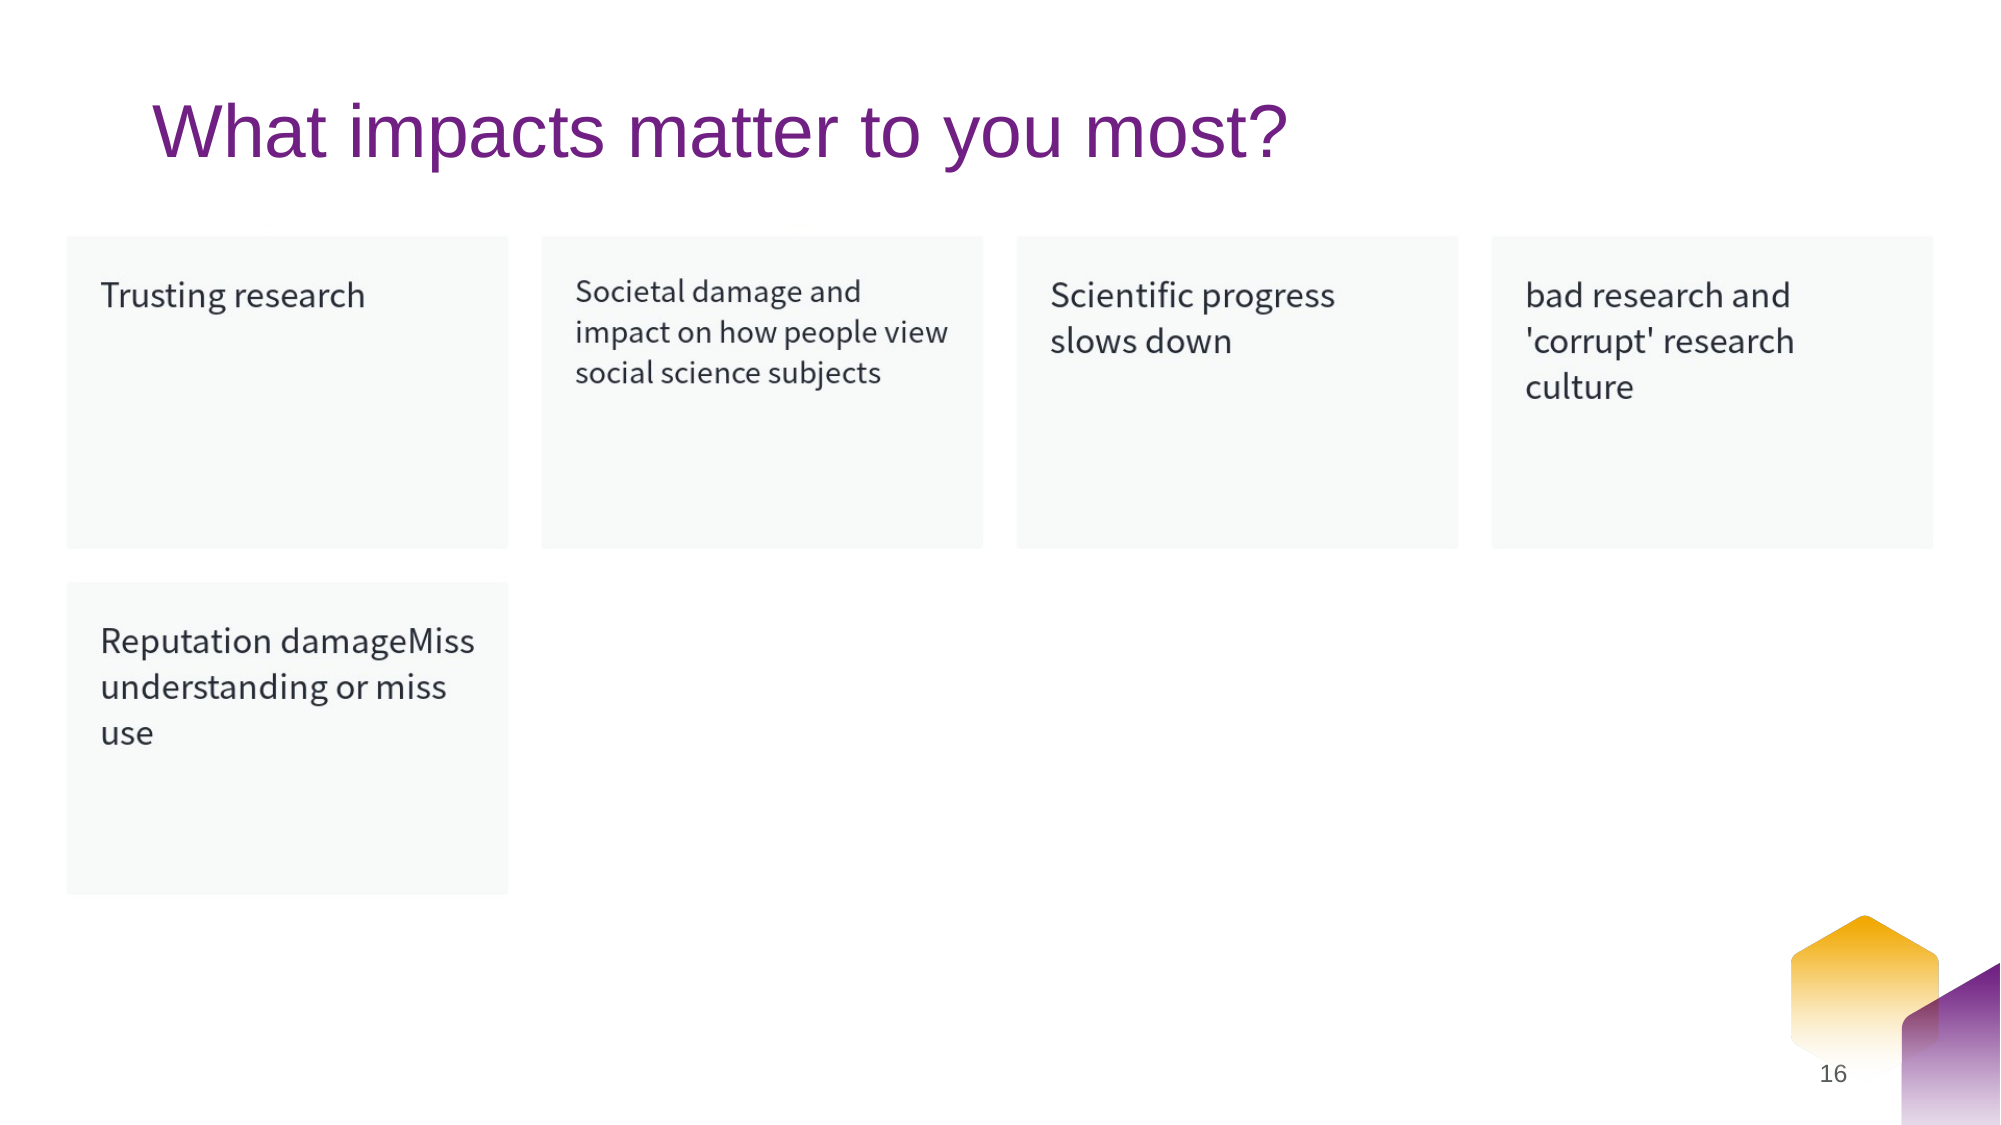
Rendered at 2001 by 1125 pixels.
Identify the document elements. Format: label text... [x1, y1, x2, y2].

picture [52, 224, 2000, 1125]
slide_number 16 [1412, 1042, 1863, 1103]
title What impacts matter to you most? [137, 88, 1775, 179]
